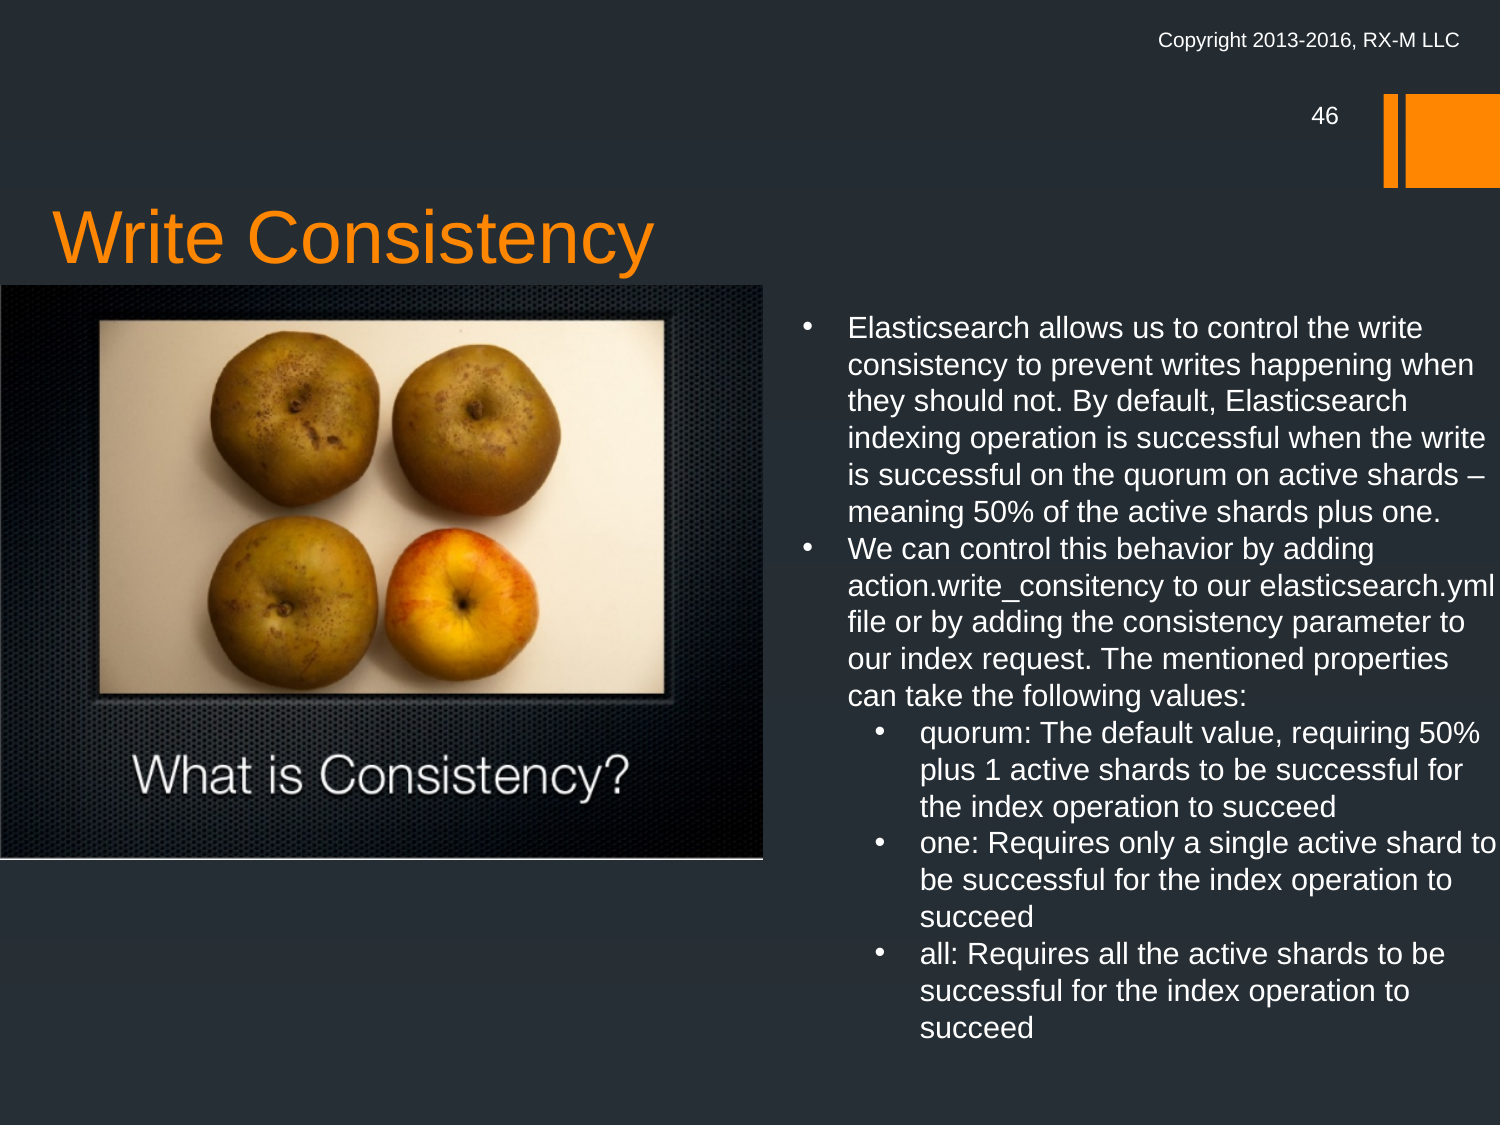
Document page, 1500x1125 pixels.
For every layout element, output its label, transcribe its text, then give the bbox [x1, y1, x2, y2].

picture [0, 285, 763, 861]
slide_number 46 [1199, 90, 1355, 140]
footer Copyright 2013-2016, RX-M LLC [1106, 26, 1475, 76]
text_box Elasticsearch allows us to control the write consistency to prevent writes happening when they should not. By default, Elasticsearch indexing operation is successful when the write is successful on the quorum on active shards – meaning 50% of the active shards plus one. We can control this behavior by adding action.write_consitency to our elasticsearch.yml file or by adding the consistency parameter to our index request. The mentioned properties can take the following values: quorum: The default value, requiring 50% plus 1 active shards to be successful for the index operation to succeed one: Requires only a single active shard to be successful for the index operation to succeed all: Requires all the active shards to be successful for the index operation to succeed [787, 299, 1500, 1088]
title Write Consistency [37, 153, 1392, 287]
